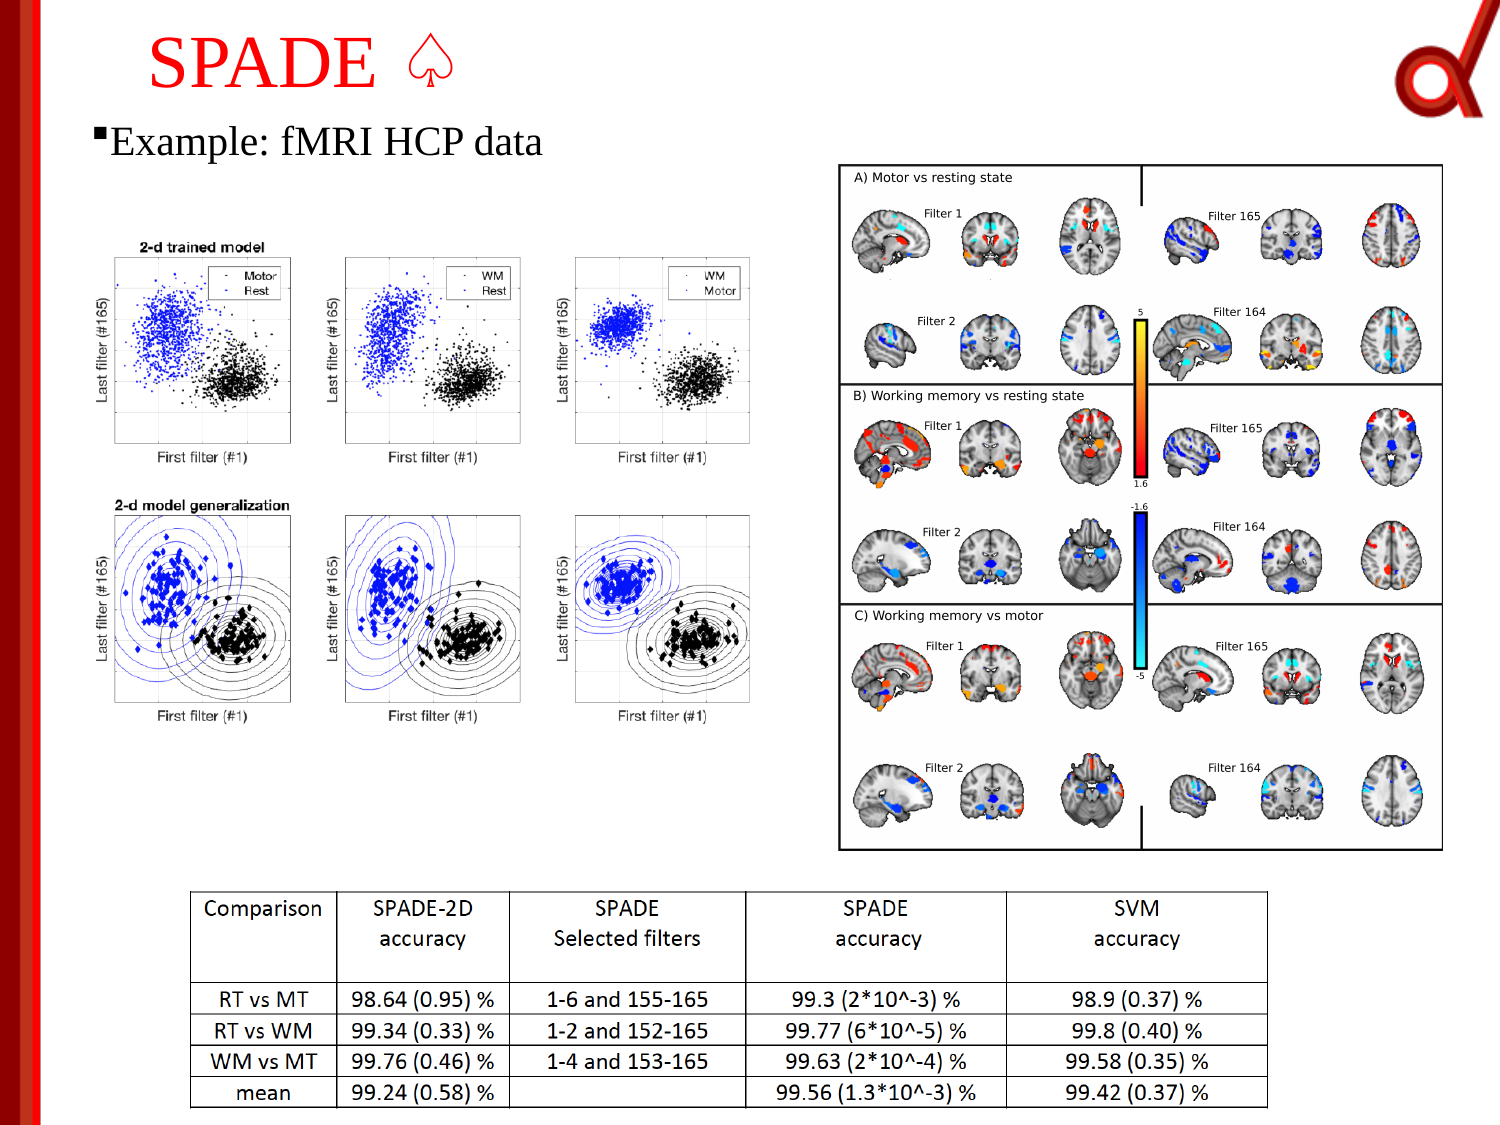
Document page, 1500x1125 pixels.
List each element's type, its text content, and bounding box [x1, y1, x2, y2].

picture [836, 164, 1444, 851]
picture [92, 230, 768, 744]
title SPADE ♤ [147, 12, 1388, 104]
picture [172, 871, 1289, 1125]
list Example: fMRI HCP data [90, 113, 1500, 710]
